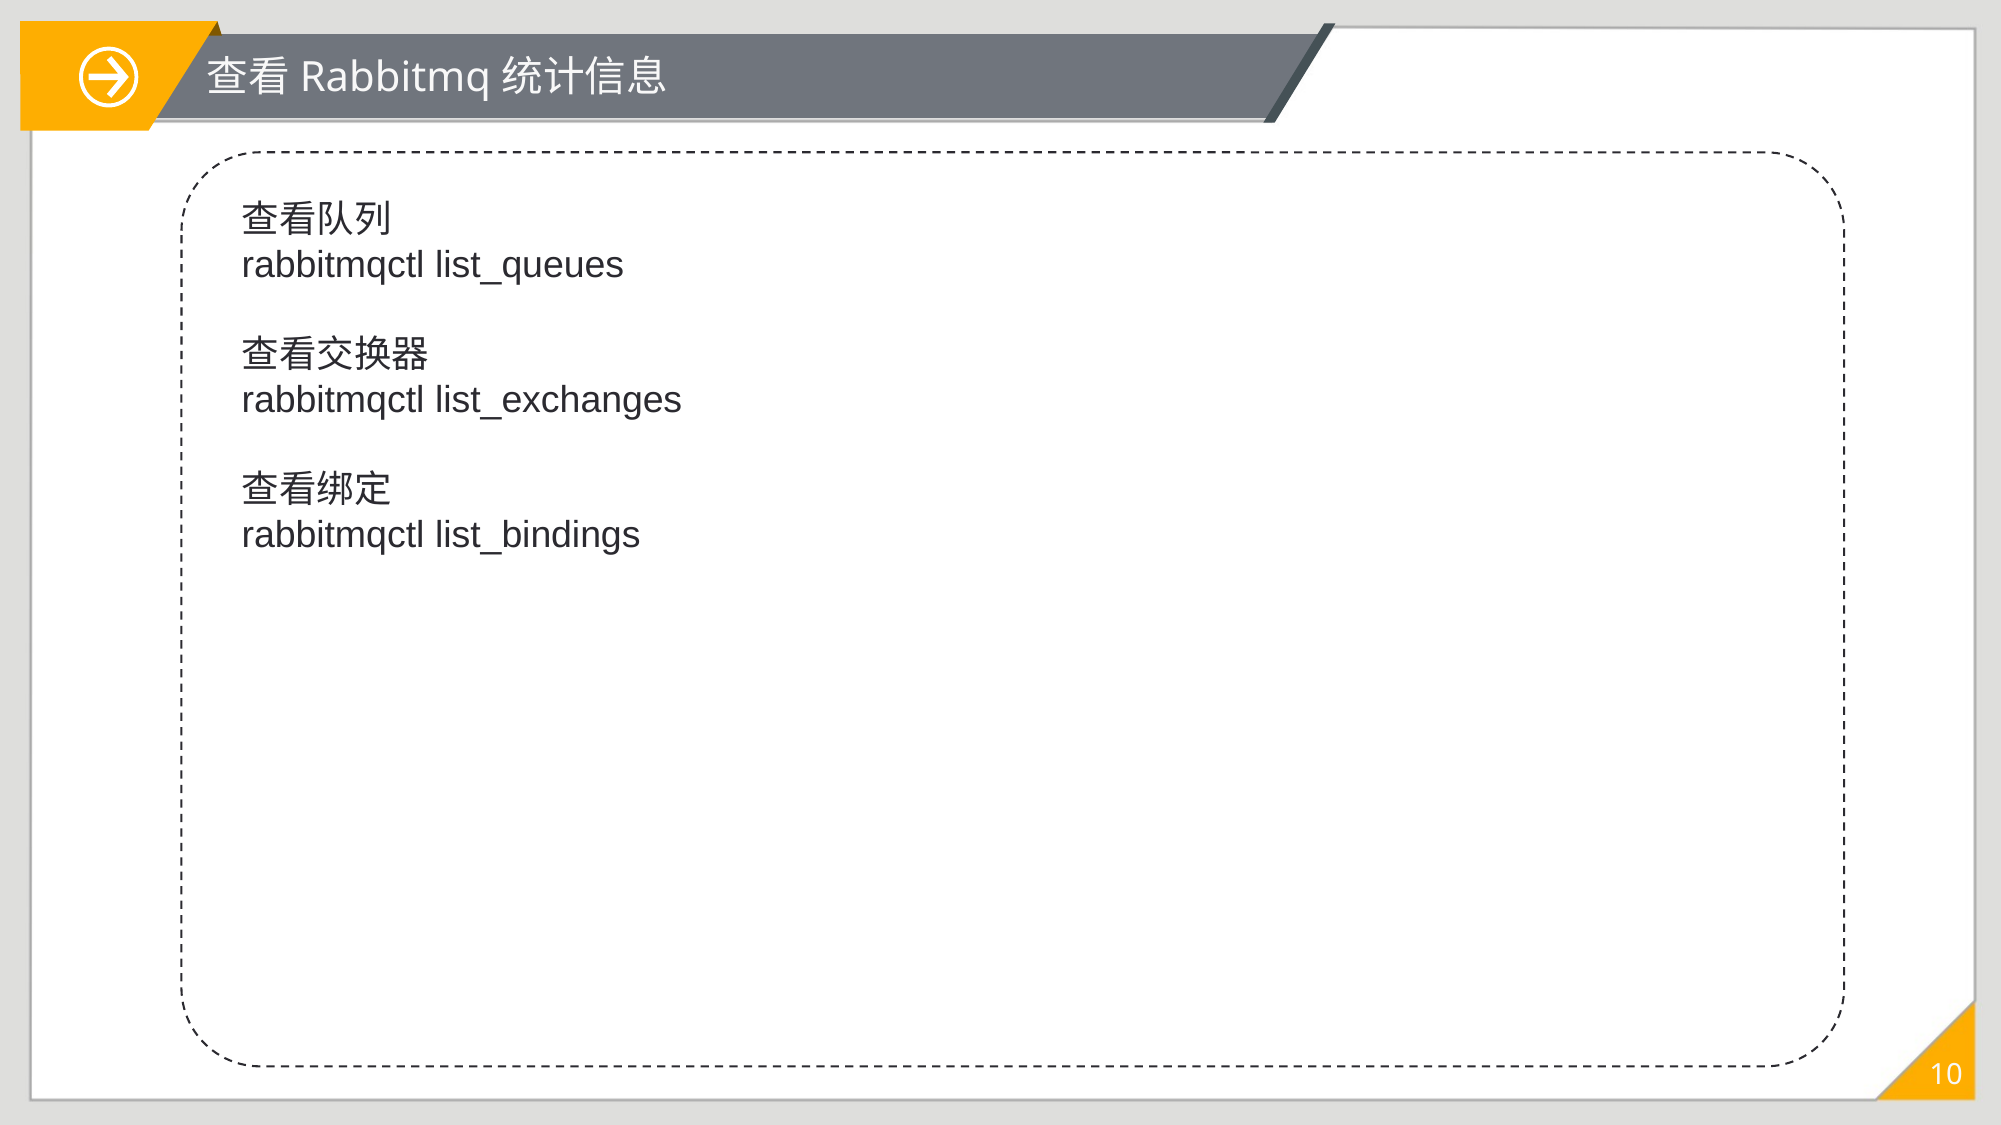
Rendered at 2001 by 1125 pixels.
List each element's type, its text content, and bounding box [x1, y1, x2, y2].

text_box 查看队列 rabbitmqctl list_queues 查看交换器 rabbitmqctl list_exchanges 查看绑定 rabbitmqctl list_bindings [226, 187, 1774, 608]
text_box [181, 152, 1845, 1067]
text_box [79, 46, 139, 108]
text_box 查看Rabbitmq统计信息 [191, 42, 684, 108]
picture [0, 0, 2001, 1125]
